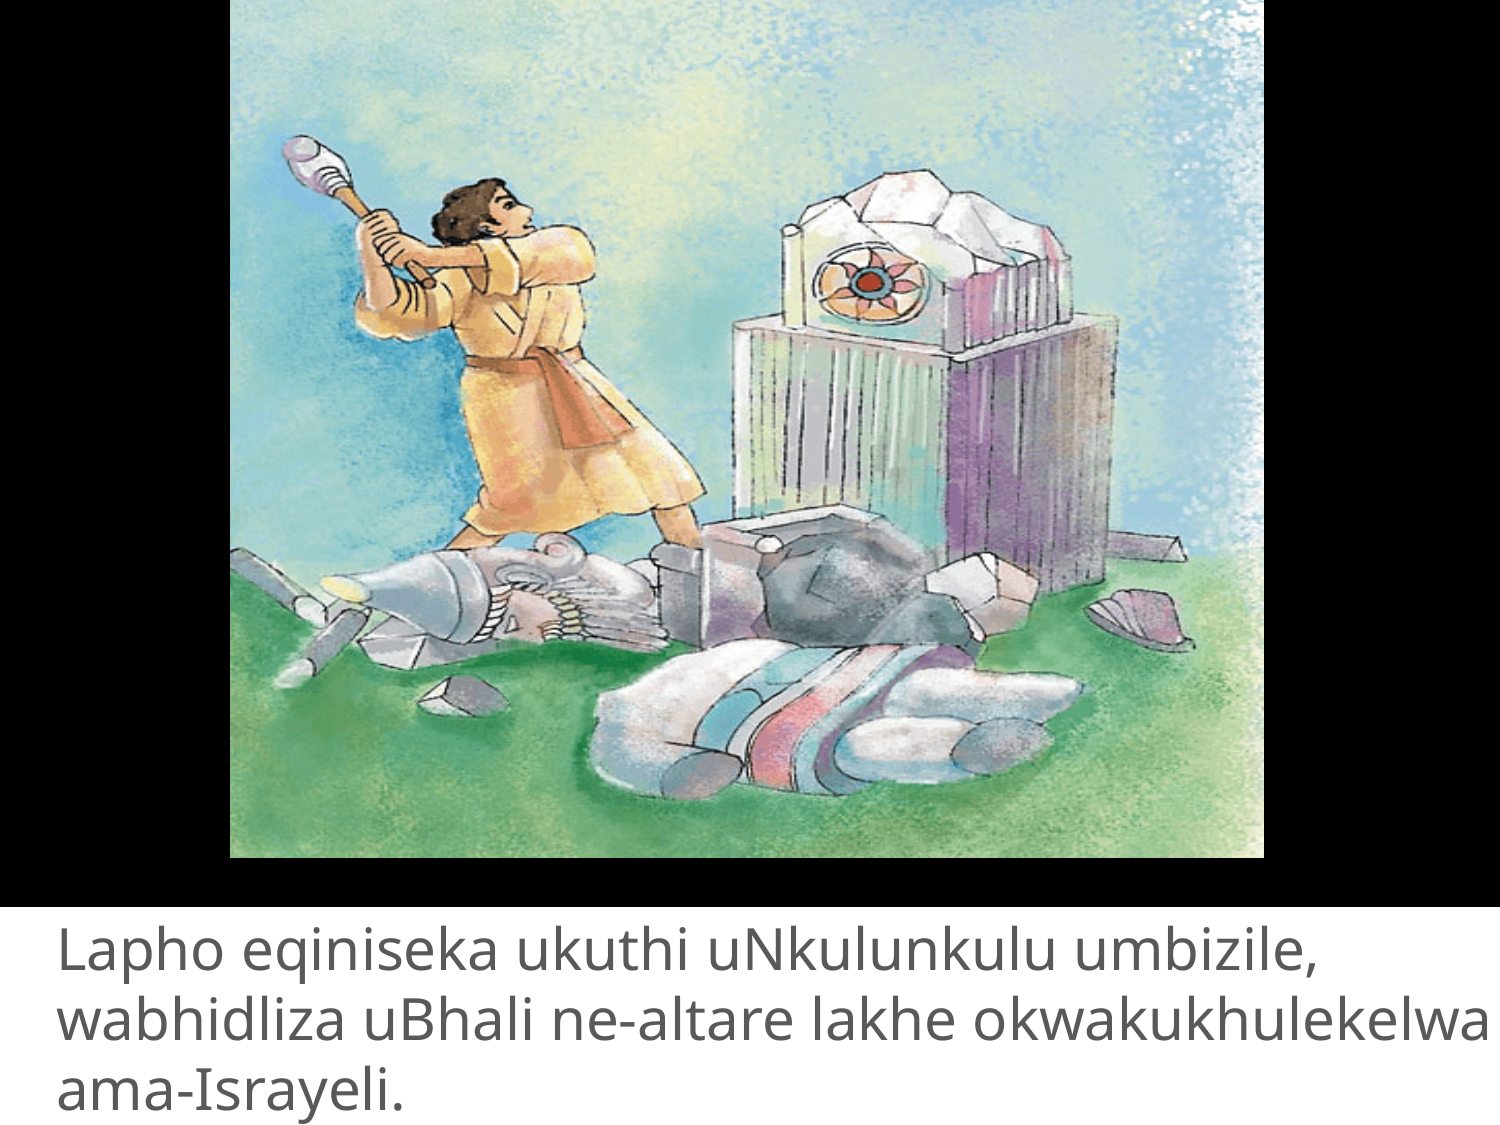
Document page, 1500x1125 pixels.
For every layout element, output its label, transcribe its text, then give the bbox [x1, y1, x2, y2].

text_box Lapho eqiniseka ukuthi uNkulunkulu umbizile, wabhidliza uBhali ne-altare lakhe okwakukhulekelwa ama-Israyeli. [41, 905, 1500, 1125]
picture [230, 0, 1265, 858]
text_box [0, 0, 1500, 907]
